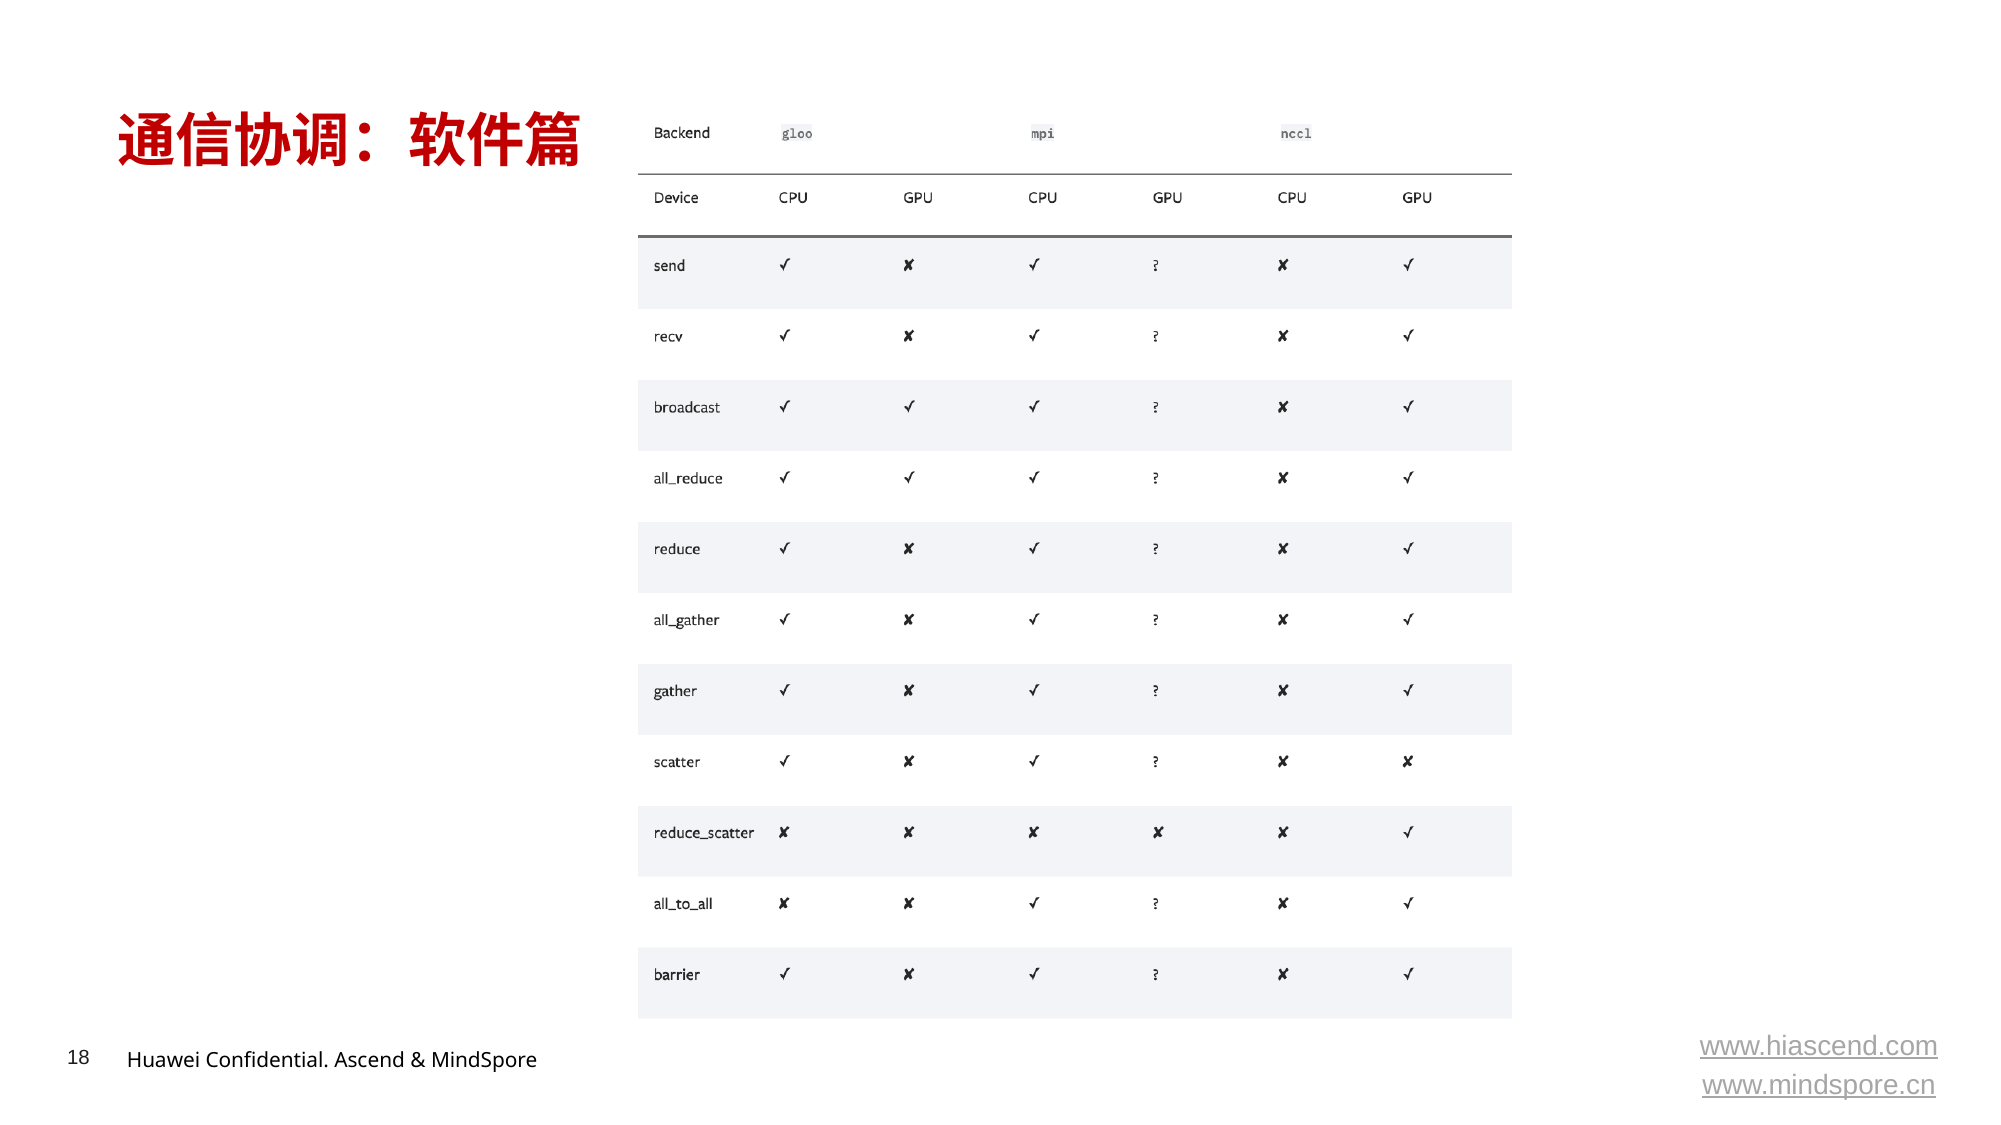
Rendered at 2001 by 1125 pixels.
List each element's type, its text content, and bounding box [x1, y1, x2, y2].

title 通信协调：软件篇 [102, 90, 1901, 187]
picture [622, 96, 1524, 1036]
